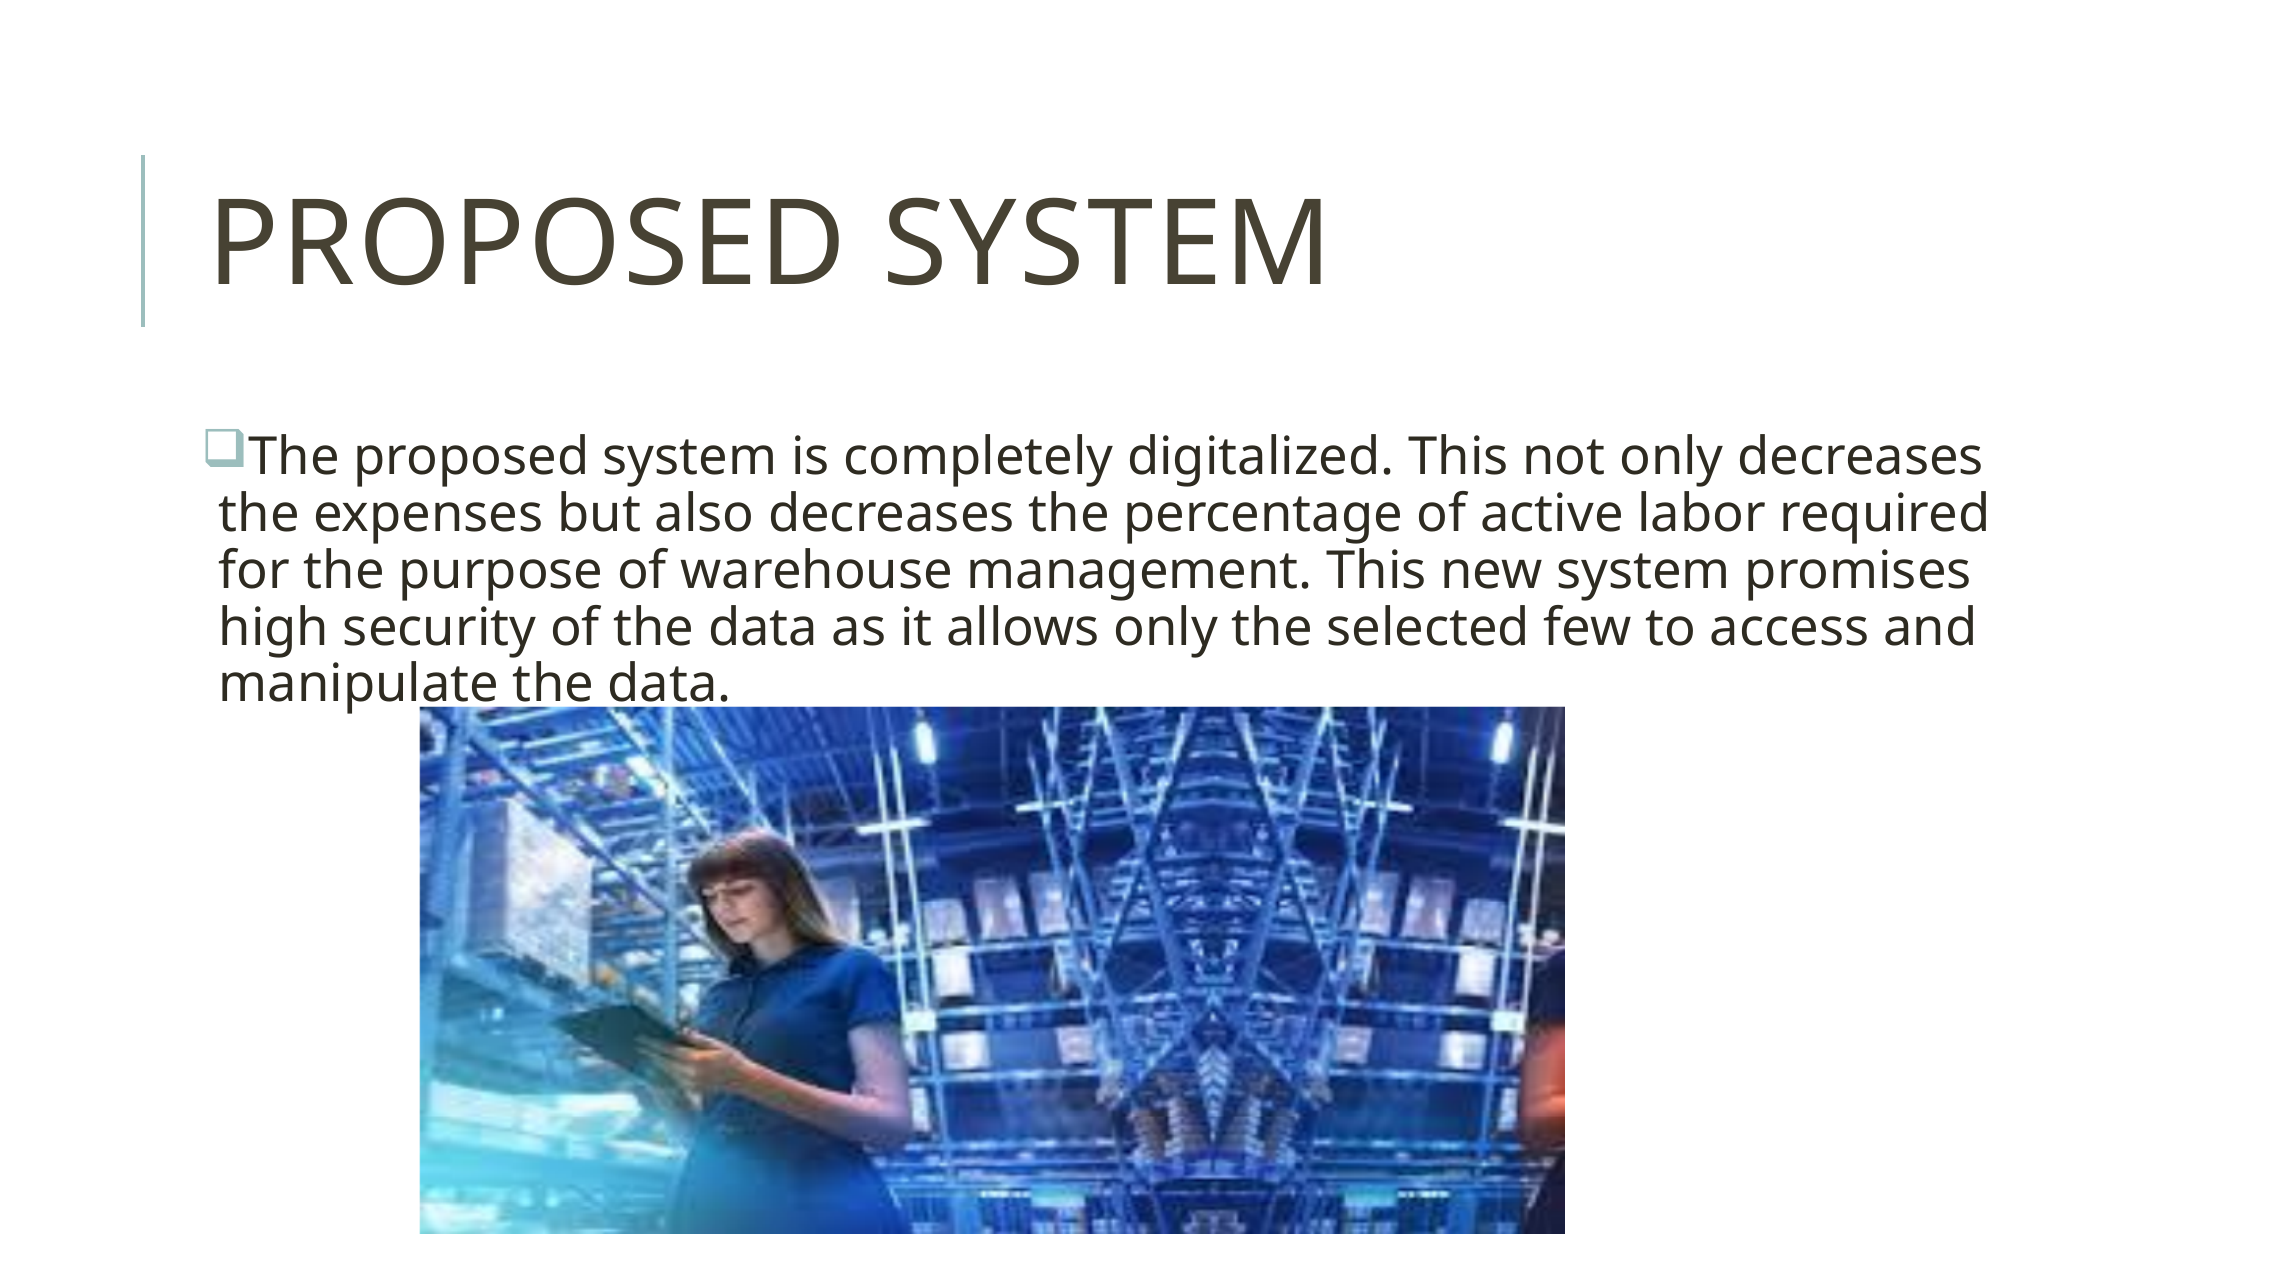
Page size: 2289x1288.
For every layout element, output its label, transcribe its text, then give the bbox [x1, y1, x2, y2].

picture [417, 703, 1565, 1234]
list The proposed system is completely digitalized. This not only decreases the expenses but also decreases the percentage of active labor required for the purpose of warehouse management. This new system promises high security of the data as it allows only the selected few to access and manipulate the data. [194, 422, 2019, 1178]
title Proposed system [192, 109, 2017, 392]
